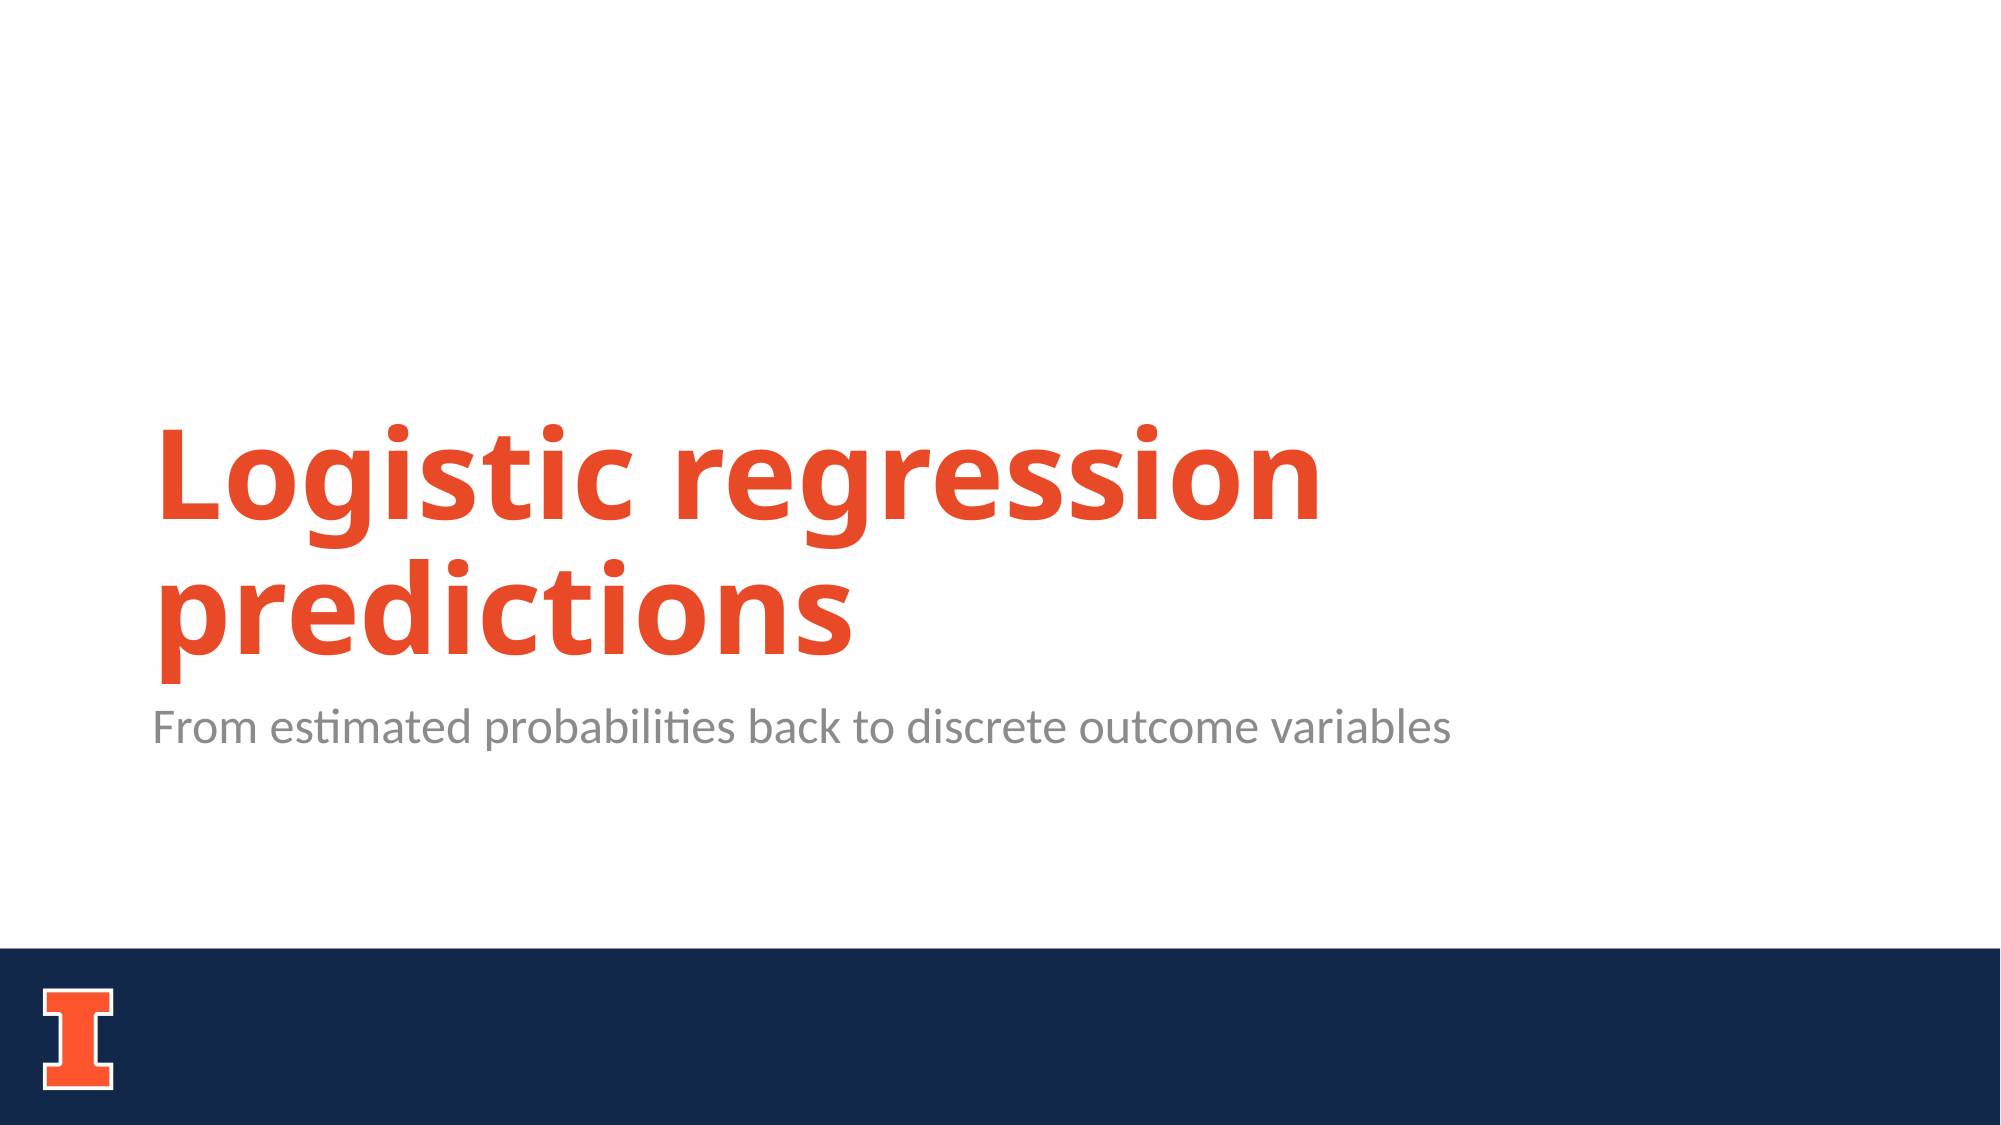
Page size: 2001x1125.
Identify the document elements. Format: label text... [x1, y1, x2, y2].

list From estimated probabilities back to discrete outcome variables [137, 693, 1863, 940]
title Logistic regression predictions [137, 220, 1863, 689]
picture [0, 0, 2001, 1125]
